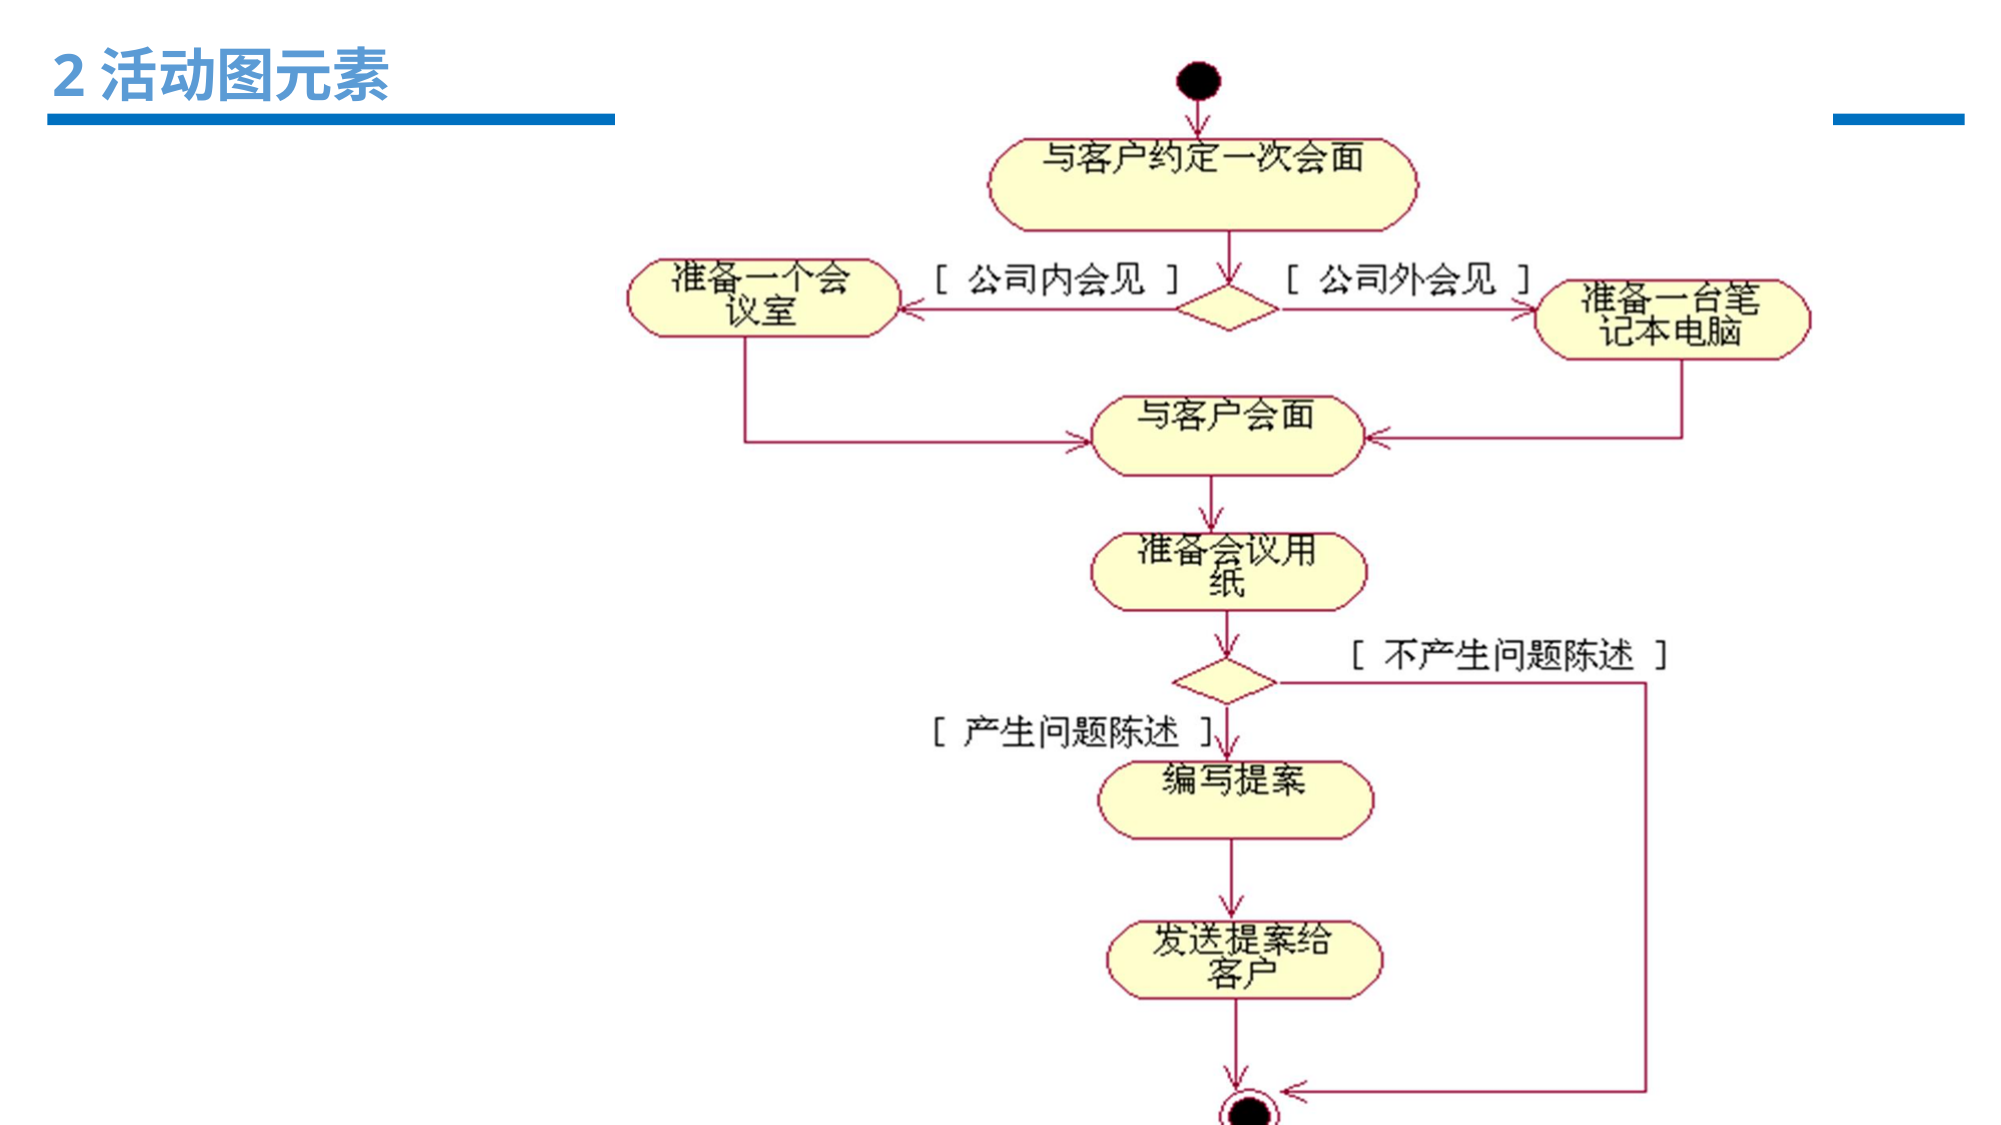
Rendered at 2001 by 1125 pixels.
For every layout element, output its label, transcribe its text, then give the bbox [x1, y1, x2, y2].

picture [615, 57, 1833, 1125]
text_box 2活动图元素 [37, 30, 406, 116]
